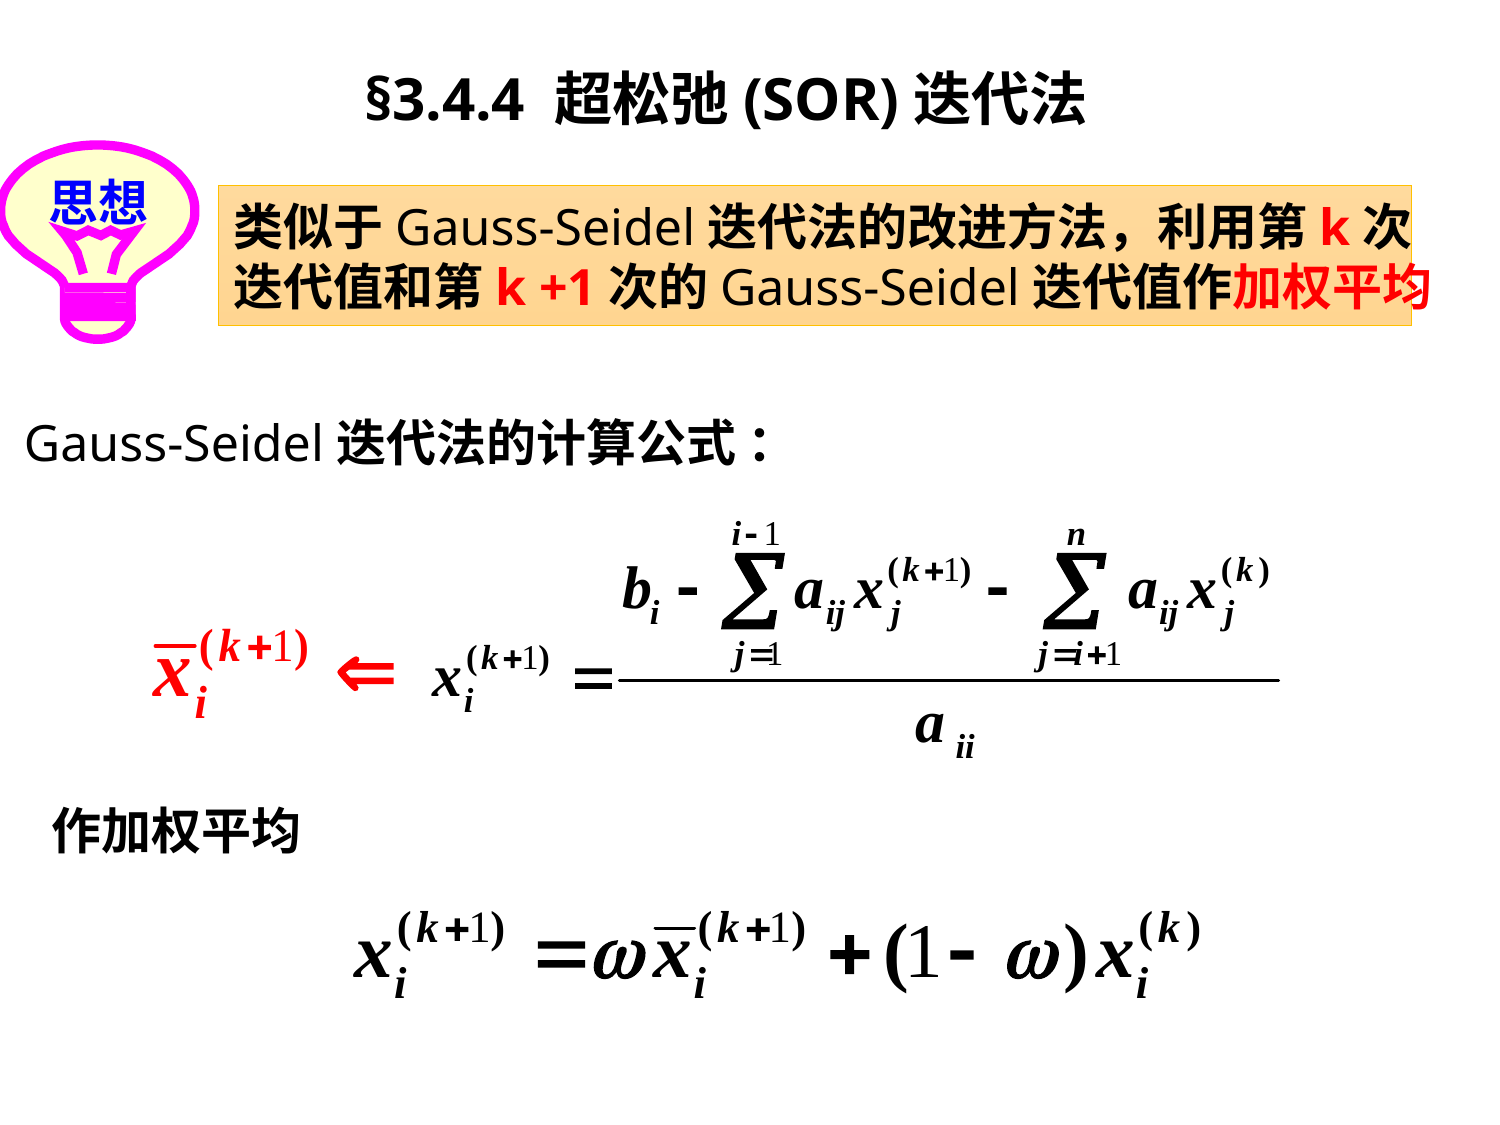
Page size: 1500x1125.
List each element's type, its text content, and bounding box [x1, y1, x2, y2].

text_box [419, 505, 1293, 772]
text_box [336, 893, 1219, 1016]
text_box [135, 609, 420, 733]
text_box Gauss-Seidel迭代法的计算公式 ： [9, 404, 813, 479]
text_box 作加权平均 [36, 791, 317, 867]
text_box §3.4.4 超松弛(SOR)迭代法 [253, 54, 1199, 139]
text_box 思想 [0, 145, 195, 340]
text_box 类似于Gauss-Seidel迭代法的改进方法，利用第k次 迭代值和第k +1次的Gauss-Seidel迭代值作加权平均 [218, 185, 1412, 326]
